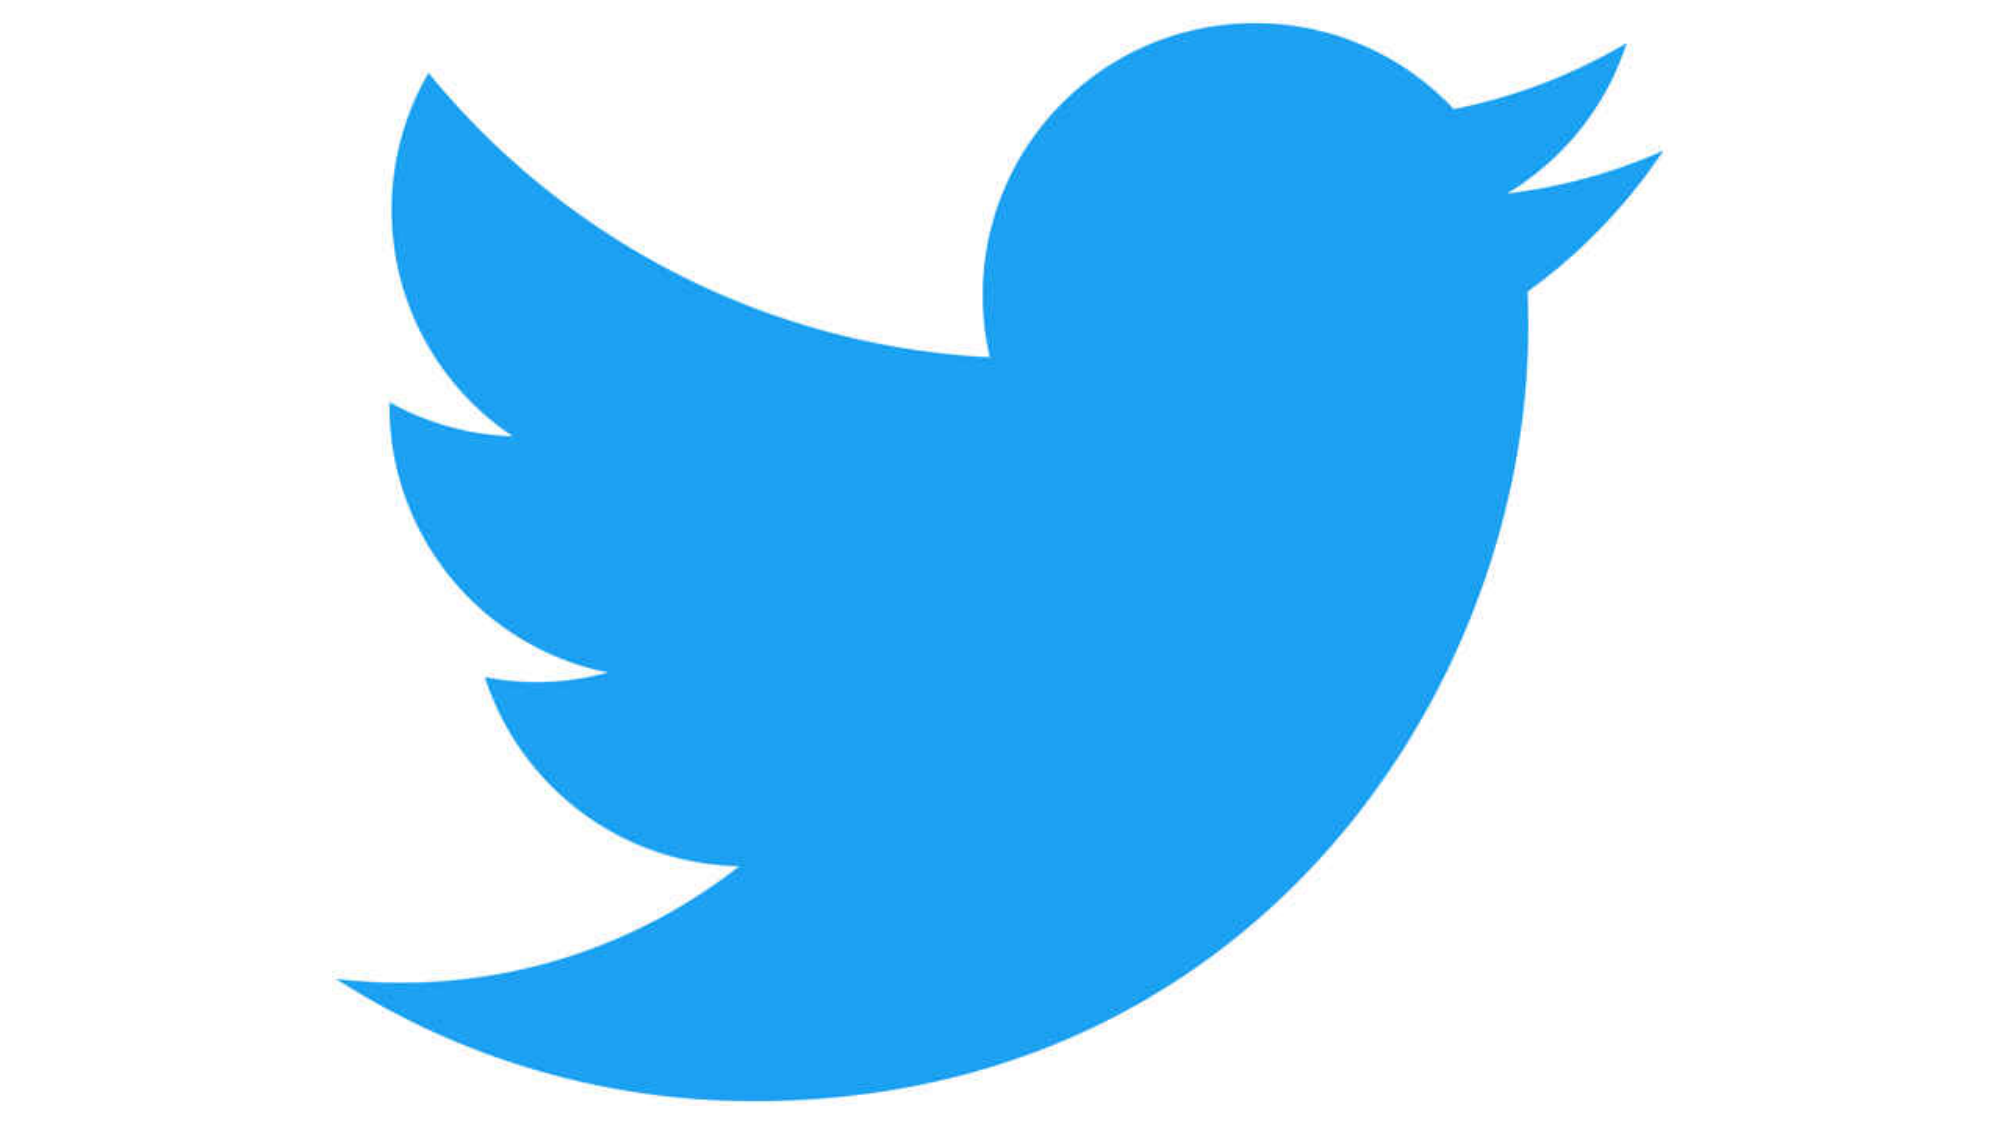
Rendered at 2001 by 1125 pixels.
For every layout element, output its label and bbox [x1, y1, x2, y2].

picture [332, 19, 1668, 1106]
